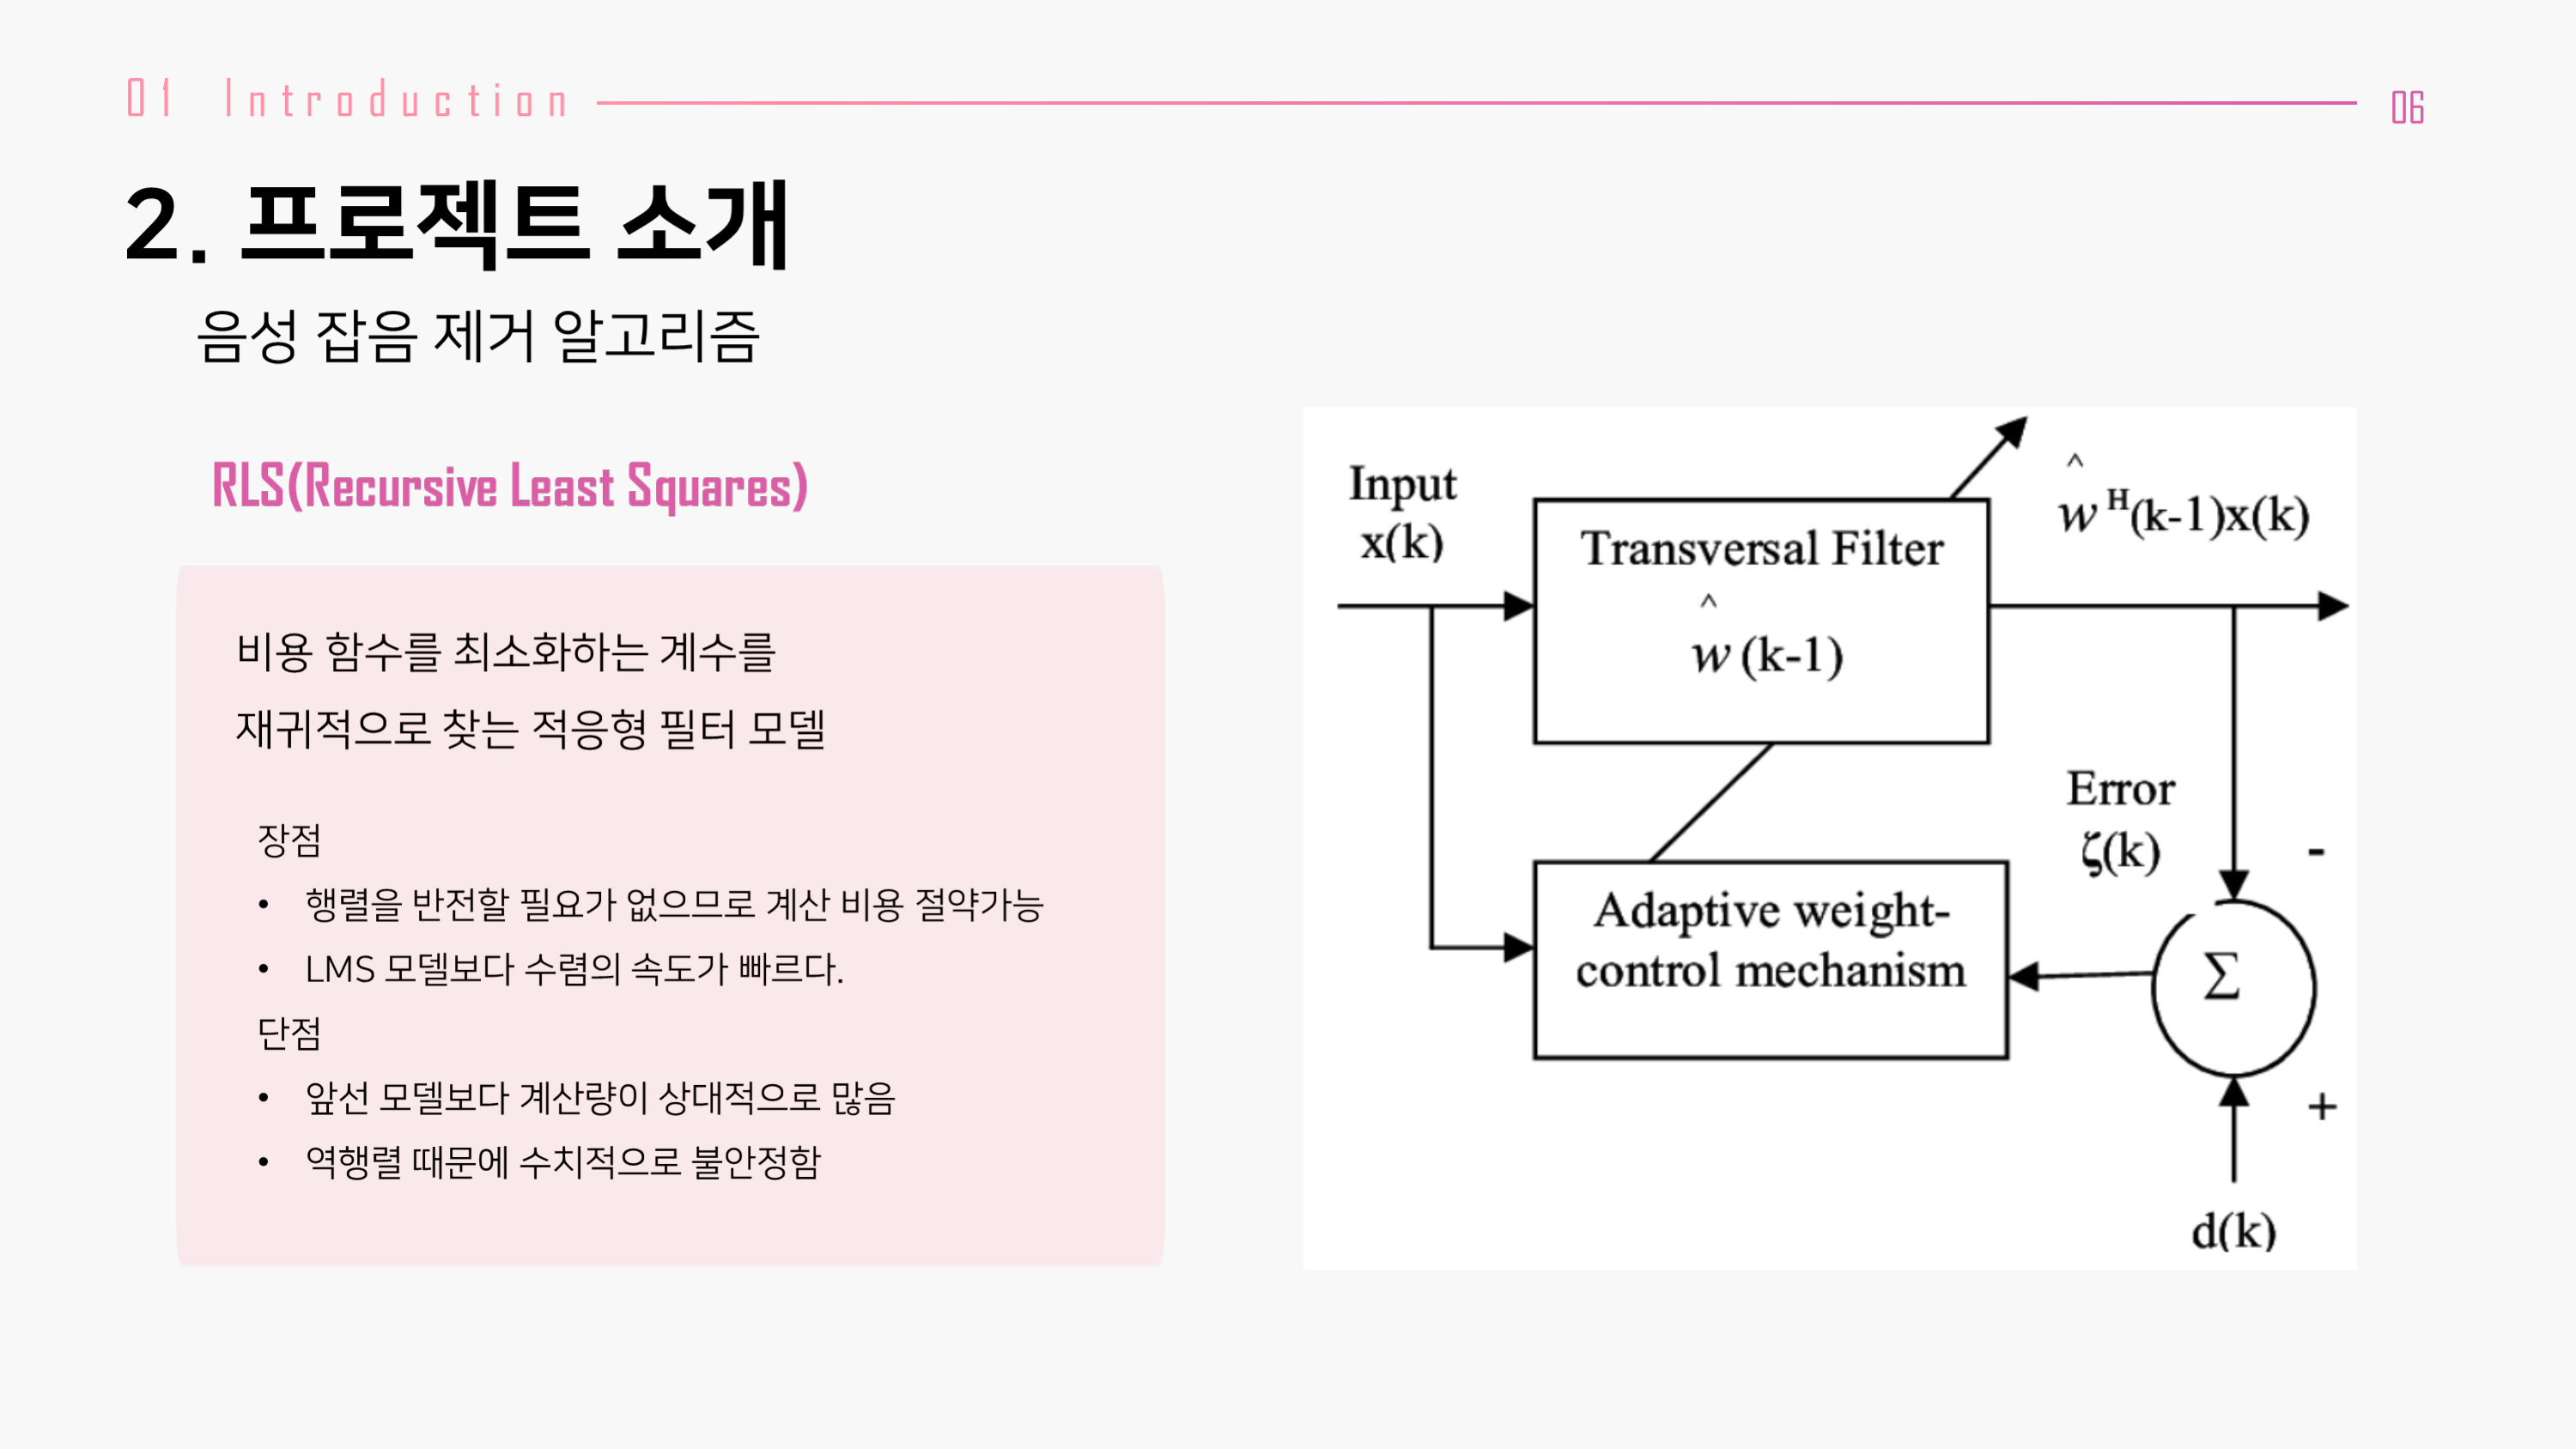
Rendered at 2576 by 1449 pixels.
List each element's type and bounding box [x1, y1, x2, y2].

picture [64, 51, 2452, 1323]
